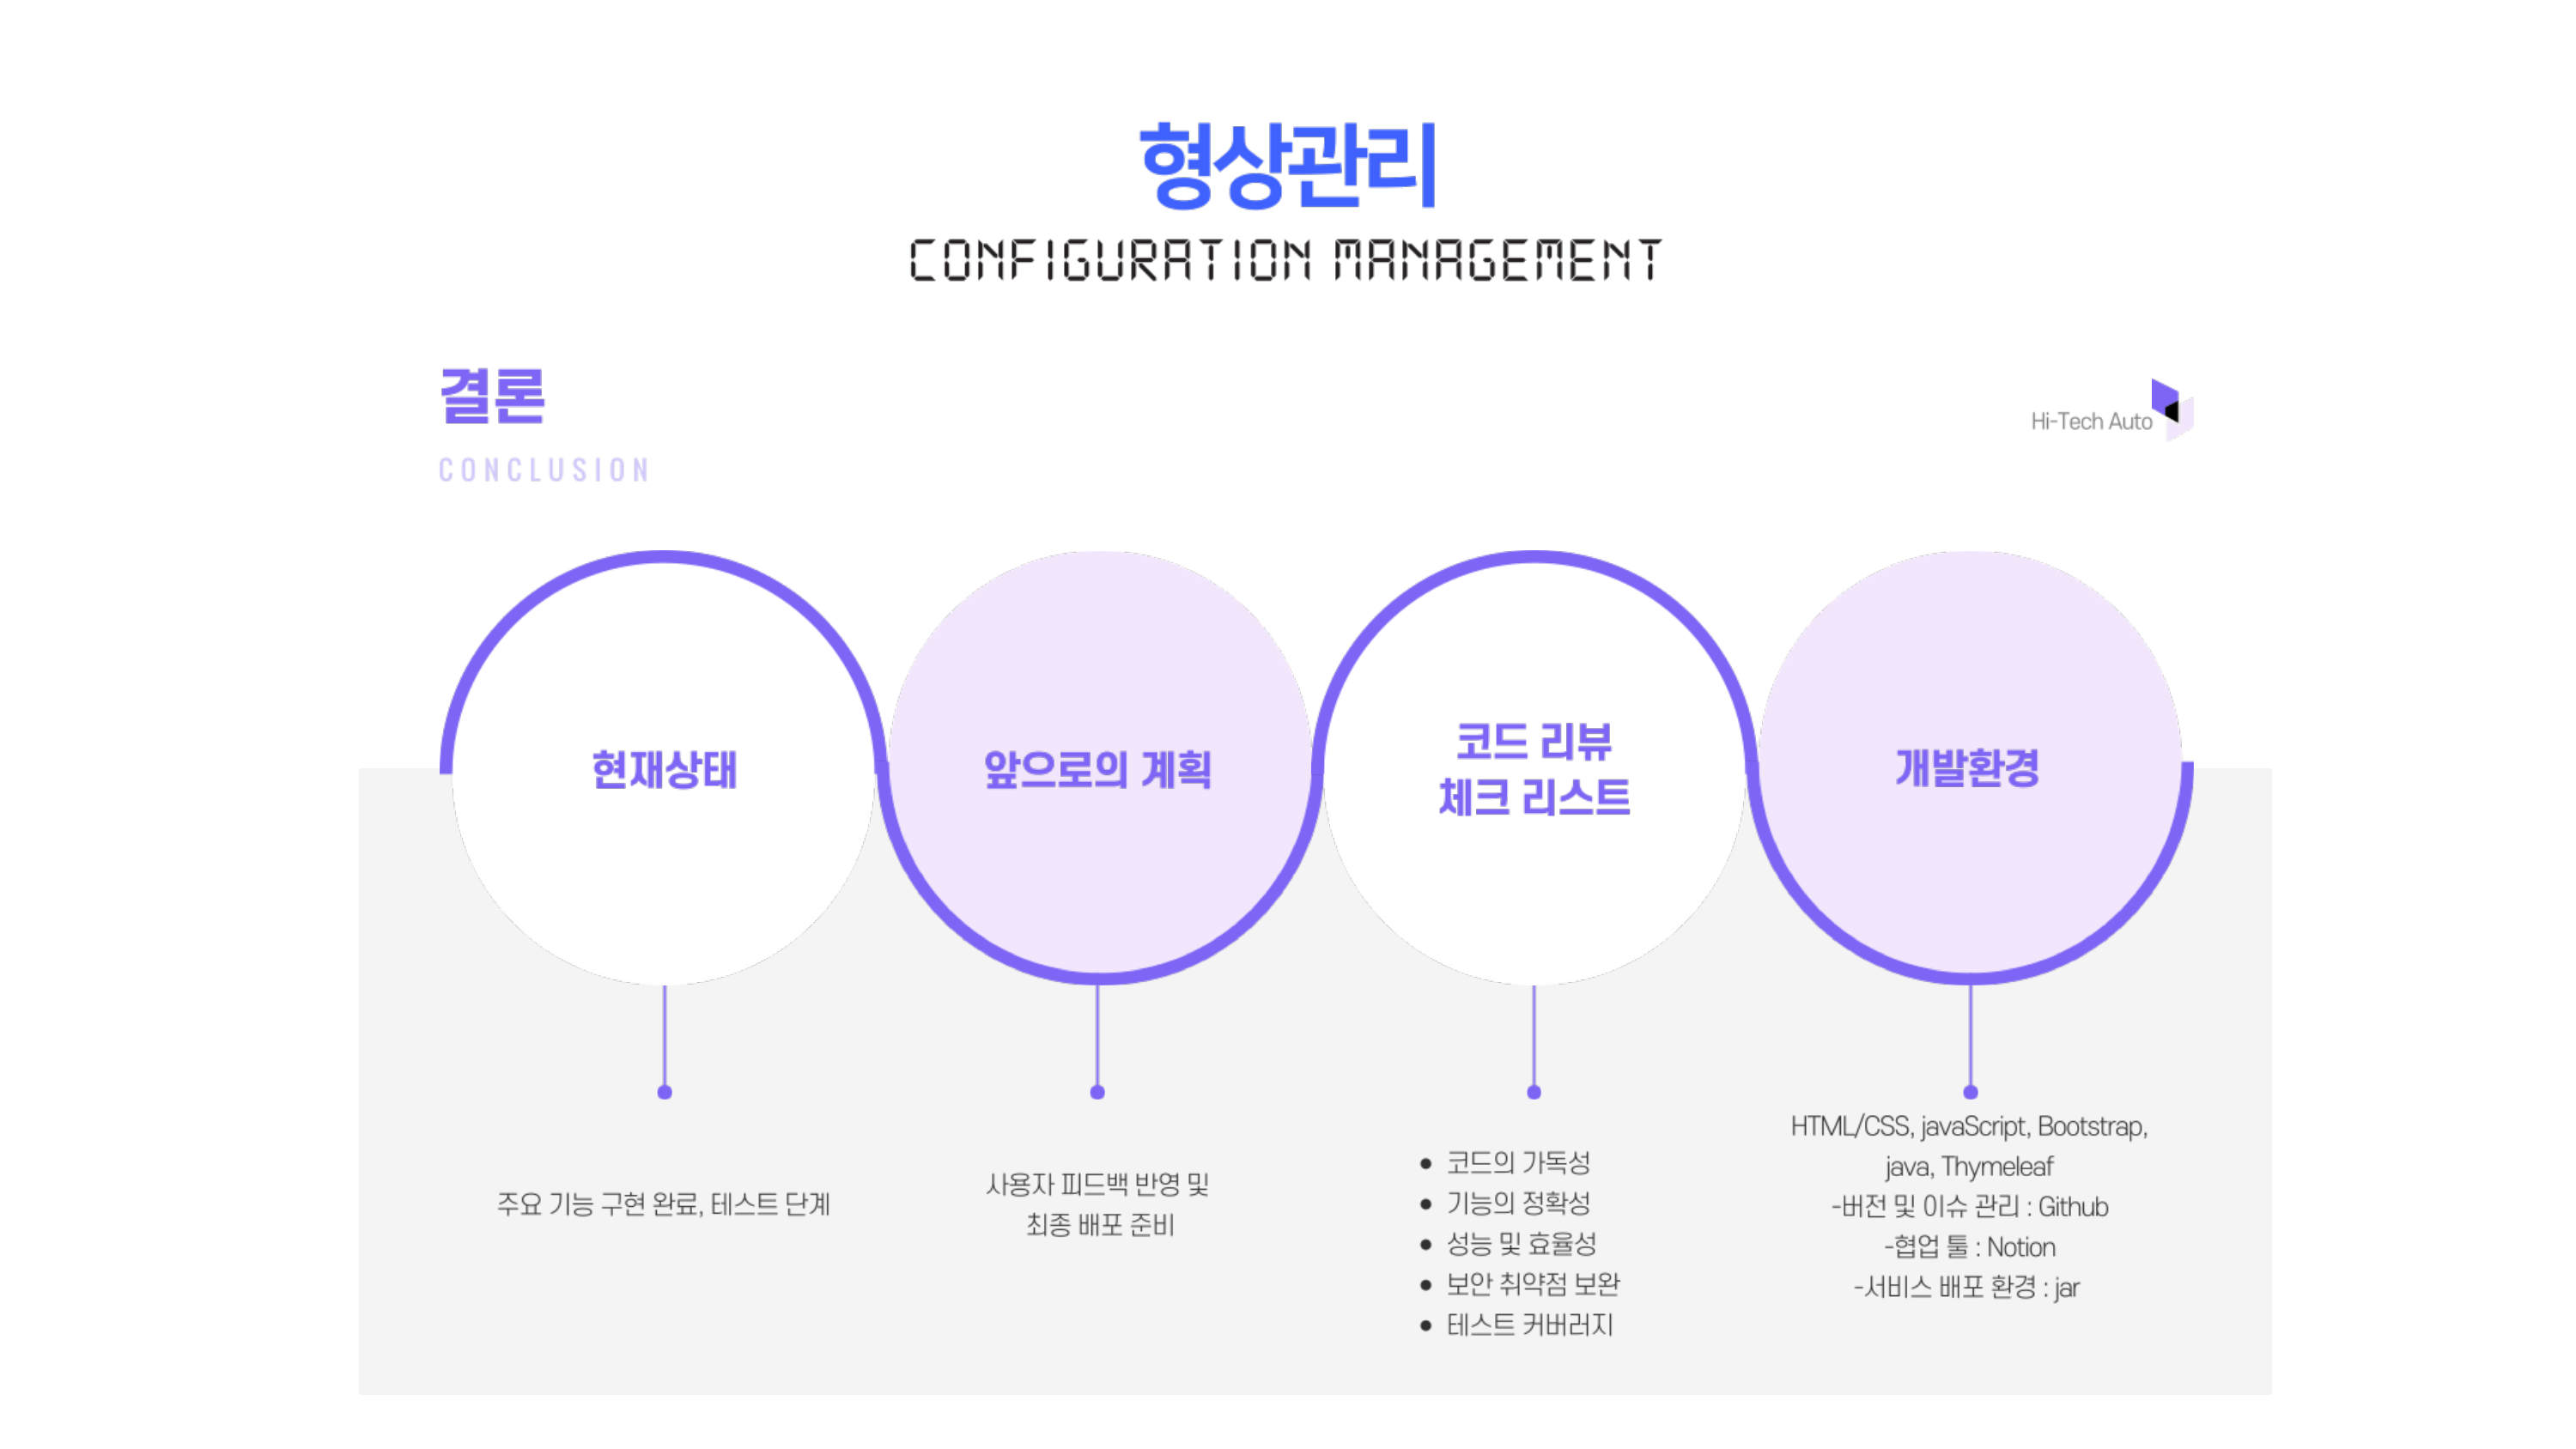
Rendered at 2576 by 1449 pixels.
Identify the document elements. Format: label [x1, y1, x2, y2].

picture [416, 332, 675, 514]
picture [359, 550, 2272, 1396]
picture [647, 58, 1755, 366]
picture [924, 379, 2576, 458]
